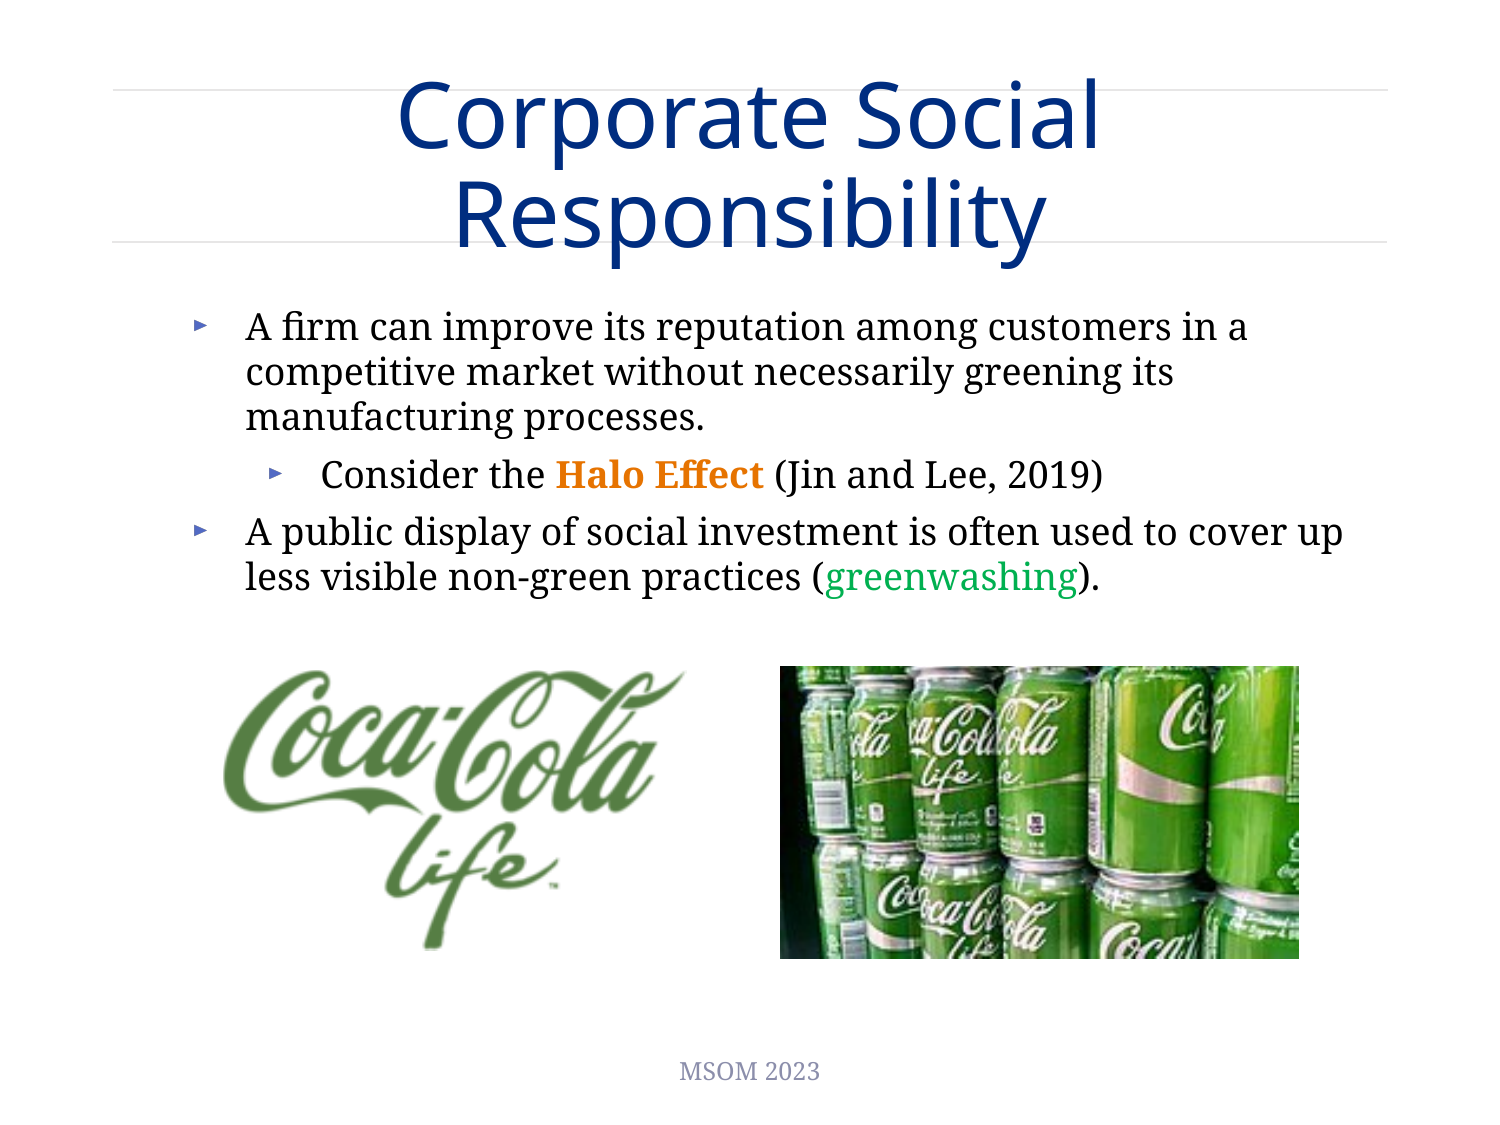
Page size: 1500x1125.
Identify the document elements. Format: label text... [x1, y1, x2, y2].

picture [264, 460, 293, 487]
picture [223, 670, 687, 951]
footer MSOM 2023 [440, 1042, 1060, 1103]
picture [189, 312, 218, 339]
text_box A firm can improve its reputation among customers in a competitive market without necessarily greening its manufacturing processes. Consider the Halo Effect (Jin and Lee, 2019) A public display of social investment is often used to cover up less visible non-green practices (greenwashing). [99, 295, 1394, 664]
title Corporate Social Responsibility [103, 59, 1397, 278]
picture [189, 517, 218, 544]
picture [780, 666, 1299, 959]
